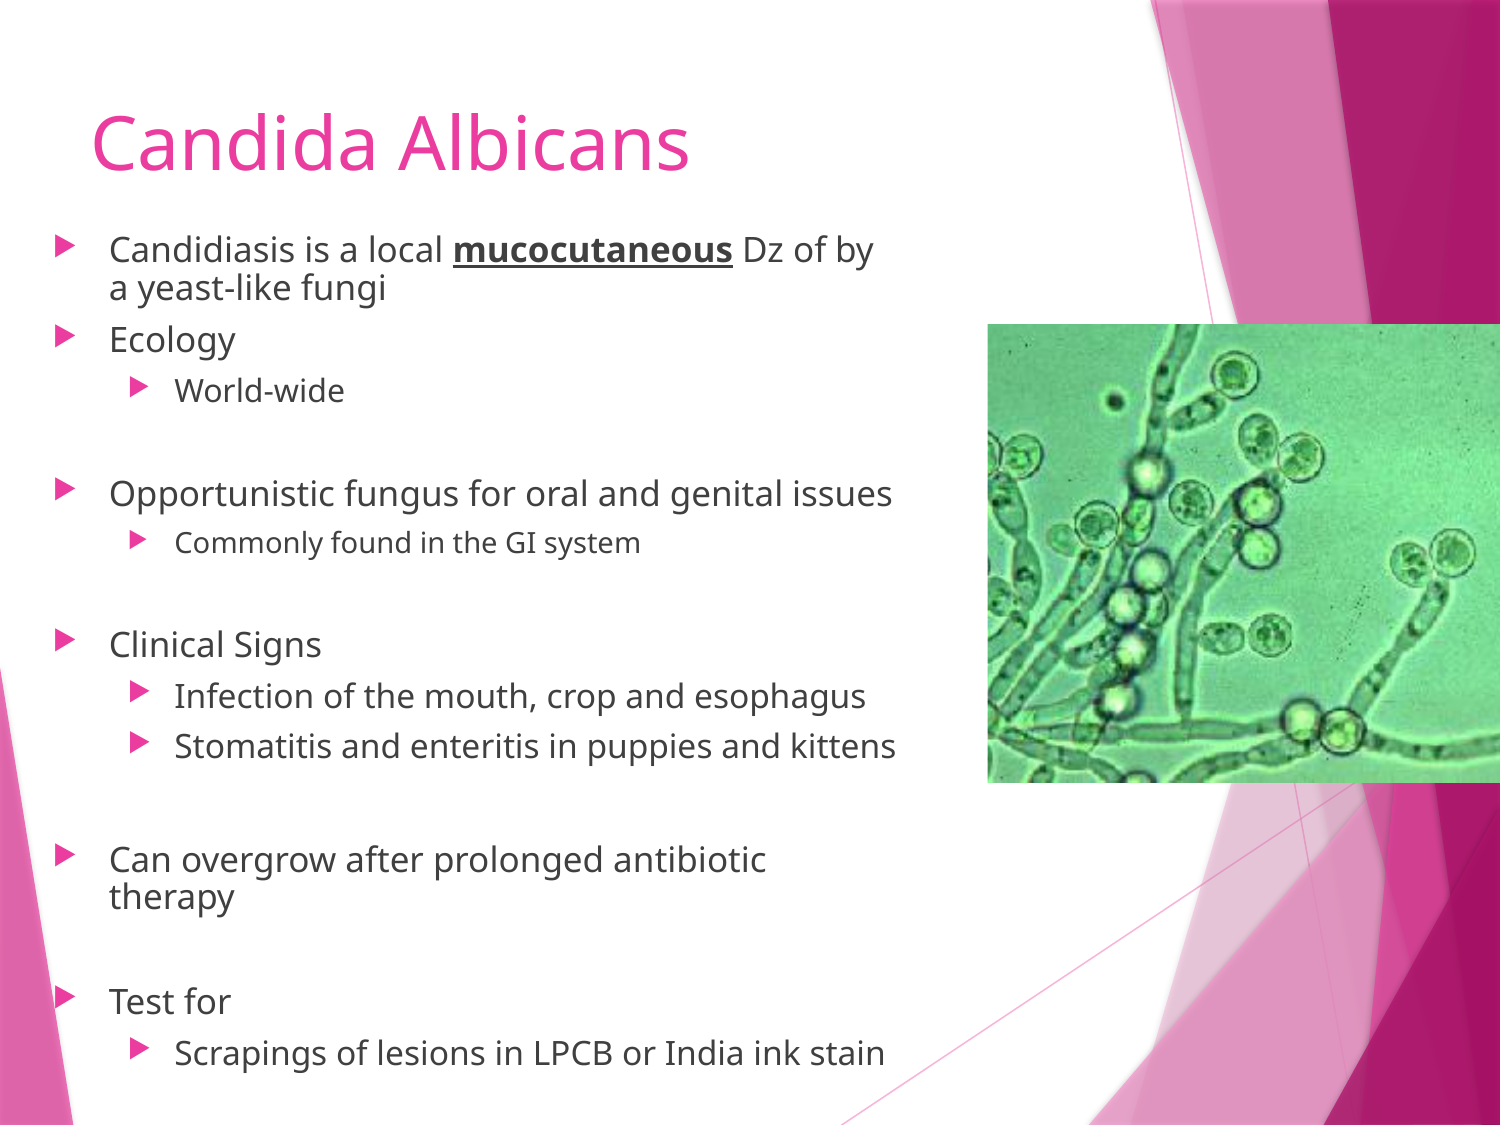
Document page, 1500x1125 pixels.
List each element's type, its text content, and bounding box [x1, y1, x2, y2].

picture [986, 324, 1500, 783]
list Candidiasis is a local mucocutaneous Dz of by a yeast-like fungi Ecology World-wide Opportunistic fungus for oral and genital issues Commonly found in the GI system Clinical Signs Infection of the mouth, crop and esophagus Stomatitis and enteritis in puppies and kittens Can overgrow after prolonged antibiotic therapy Test for Scrapings of lesions in LPCB or India ink stain [37, 224, 913, 1088]
title Candida Albicans [75, 87, 1425, 263]
